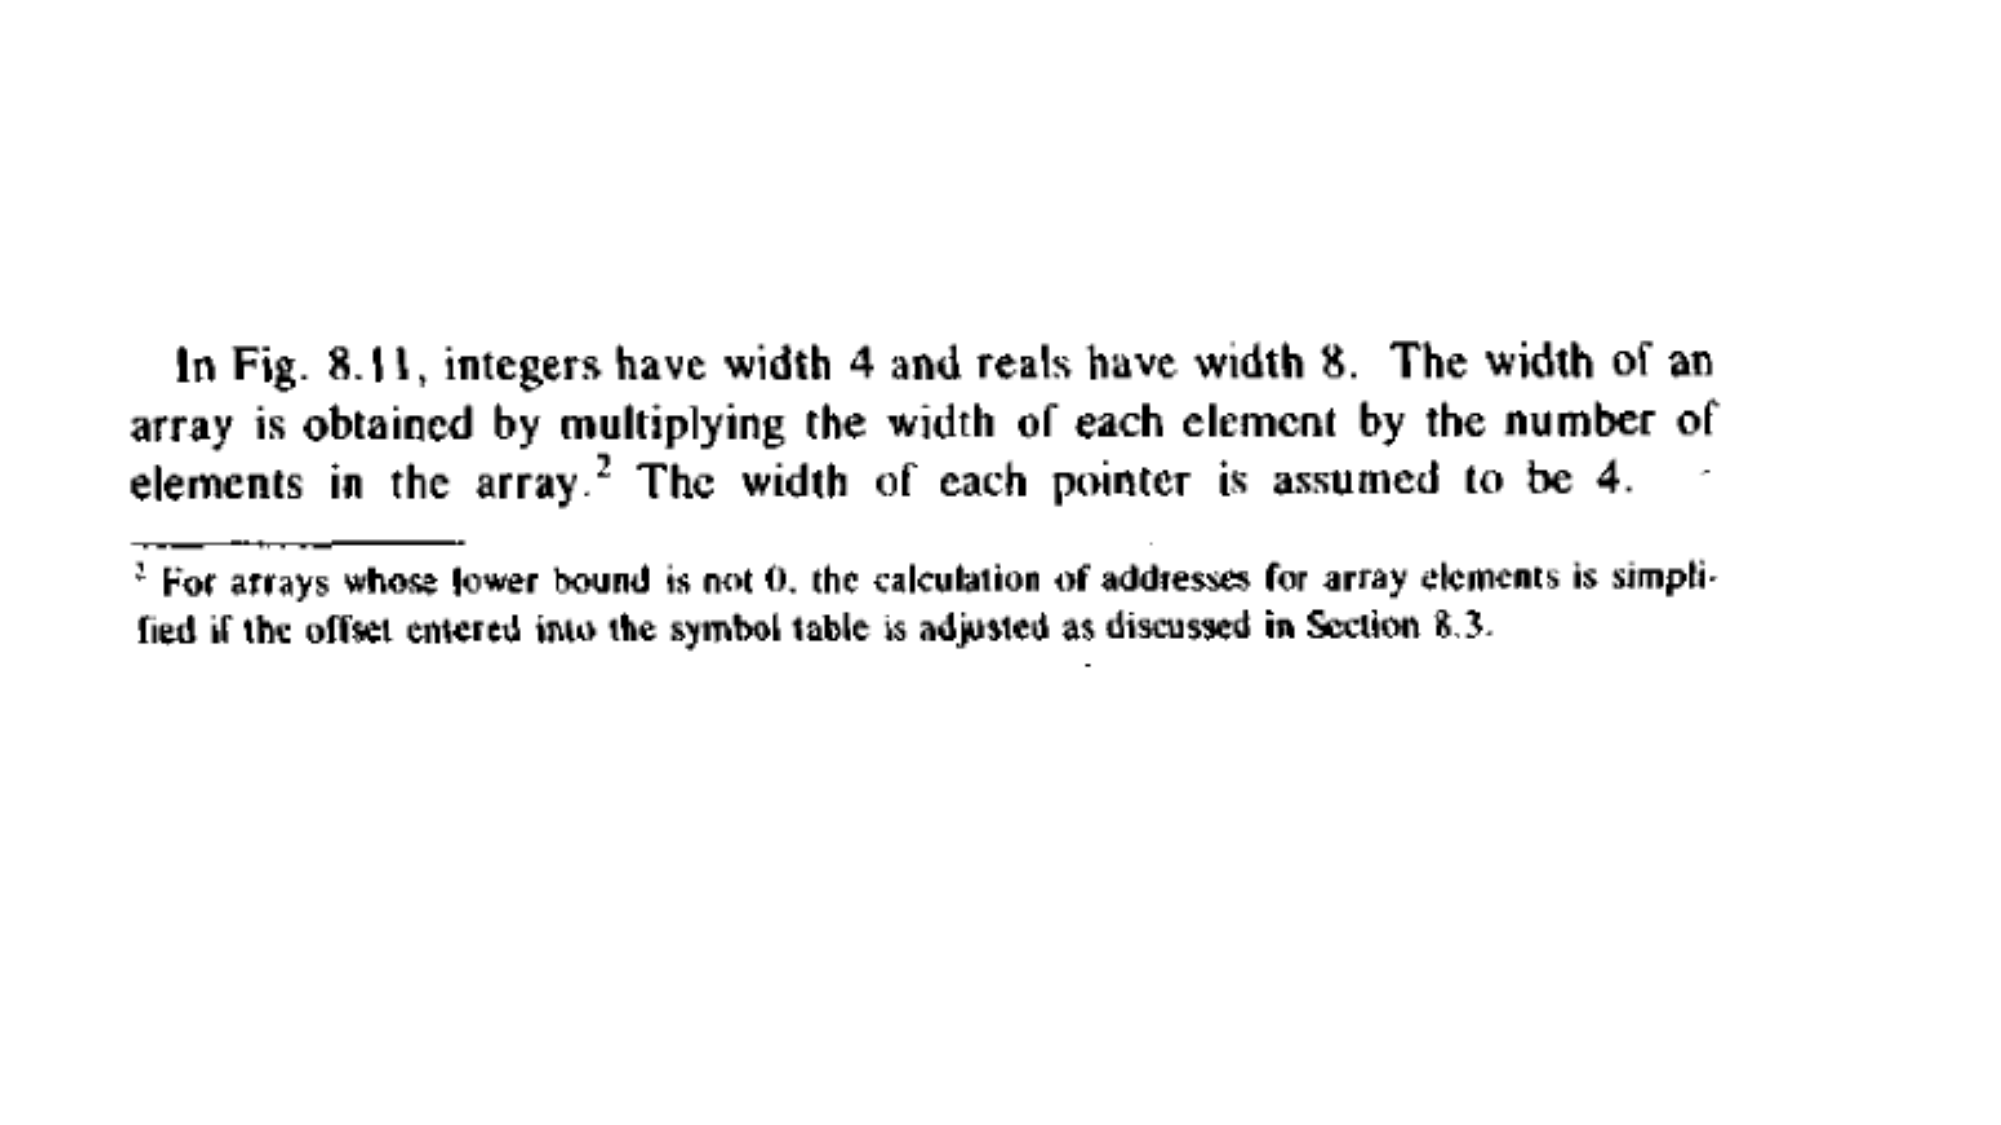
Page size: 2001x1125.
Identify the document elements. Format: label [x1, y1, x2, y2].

picture [125, 339, 1752, 671]
